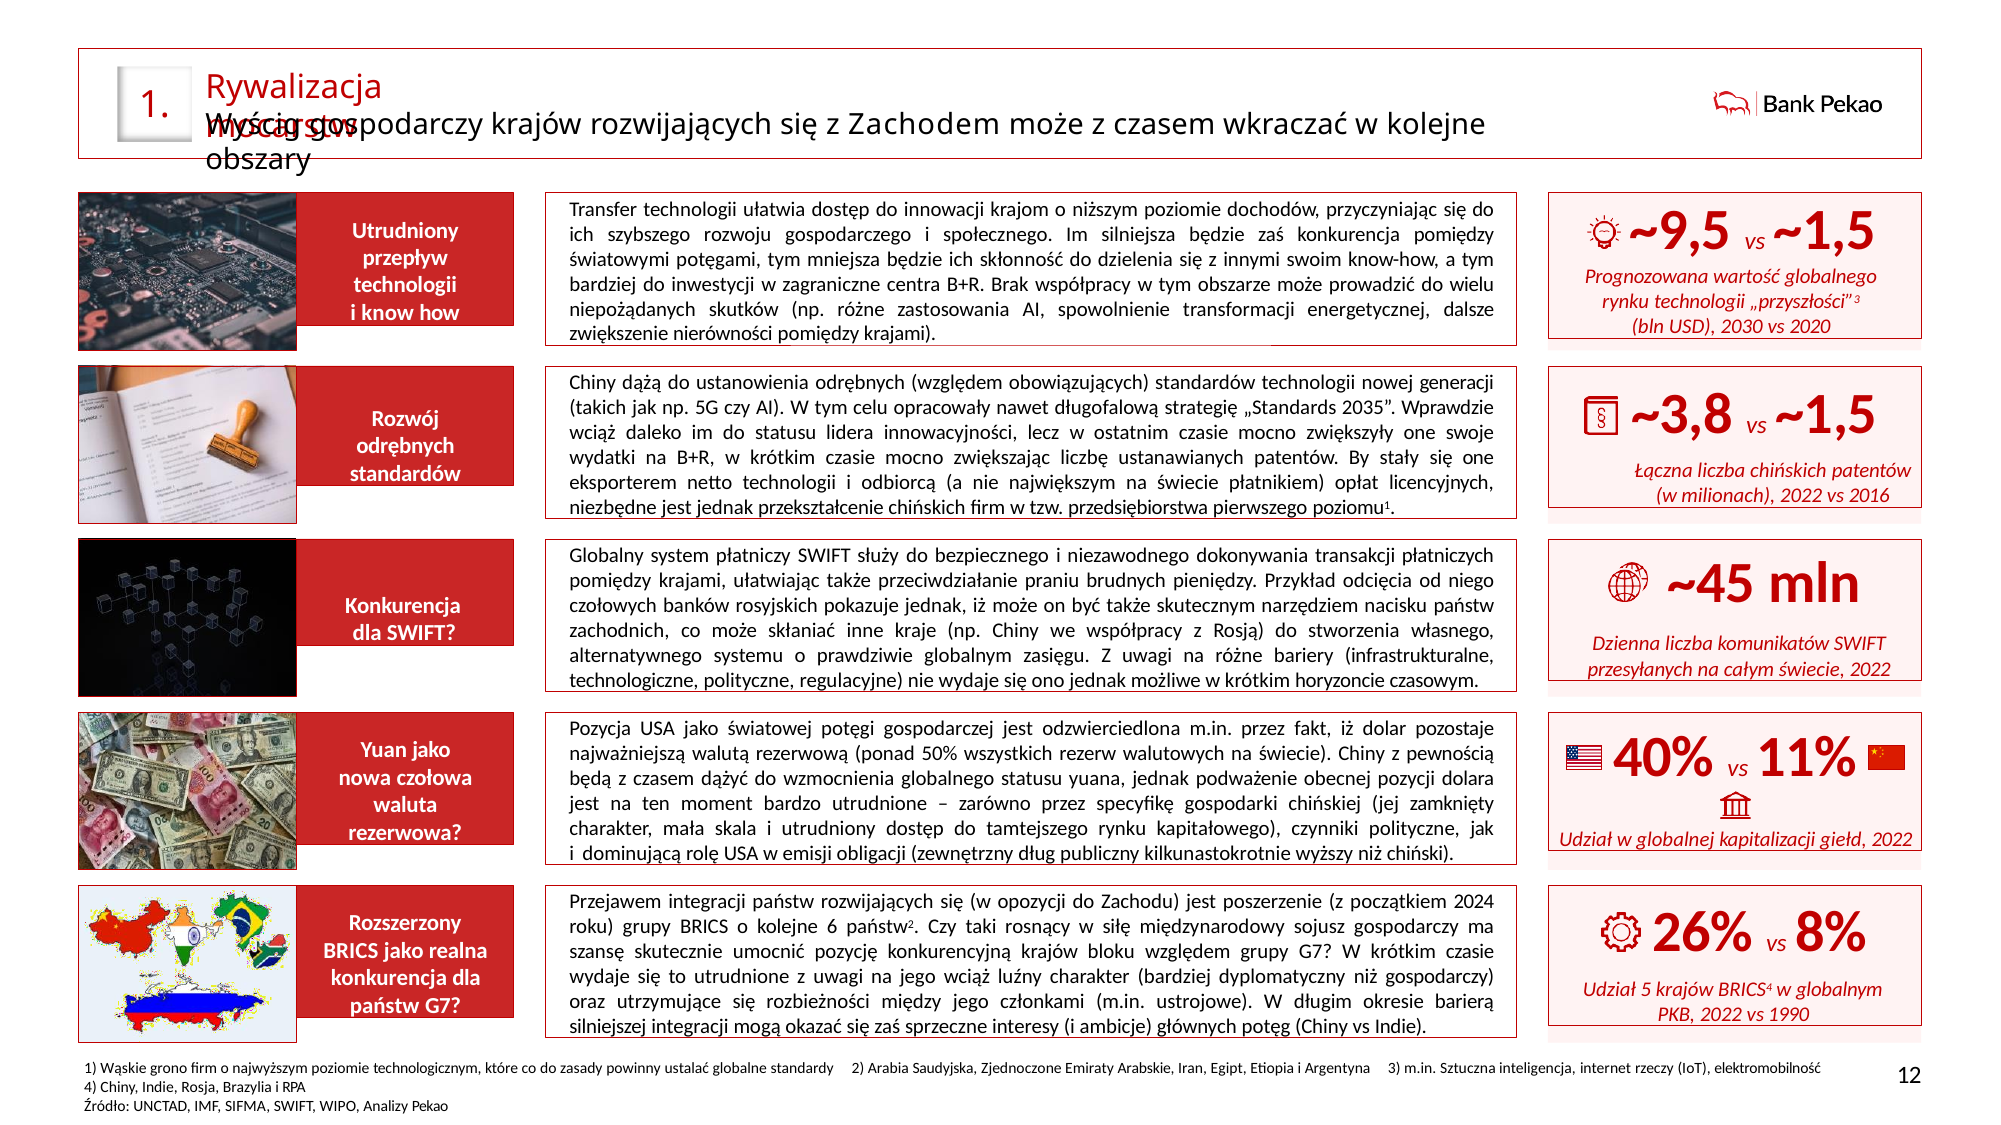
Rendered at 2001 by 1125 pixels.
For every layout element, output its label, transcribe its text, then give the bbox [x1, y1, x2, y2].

text_box Yuan jako nowa czołowa waluta rezerwowa? [299, 712, 514, 845]
text_box Pozycja USA jako światowej potęgi gospodarczej jest odzwierciedlona m.in. przez fakt, iż dolar pozostaje najważniejszą walutą rezerwową (ponad 50% wszystkich rezerw walutowych na świecie). Chiny z pewnością będą z czasem dążyć do wzmocnienia globalnego statusu yuana, jednak podważenie obecnej pozycji dolara jest na ten moment bardzo utrudnione – zarówno przez specyfikę gospodarki chińskiej (jej zamknięty charakter, mała skala i utrudniony dostęp do tamtejszego rynku kapitałowego), czynniki polityczne, jak i dominującą rolę USA w emisji obligacji (zewnętrzny dług publiczny kilkunastokrotnie wyższy niż chiński). [545, 712, 1517, 865]
text_box 26% vs 8% Udział 5 krajów BRICS4 w globalnym PKB, 2022 vs 1990 [1547, 885, 1922, 1026]
text_box [1547, 338, 1922, 351]
text_box Transfer technologii ułatwia dostęp do innowacji krajom o niższym poziomie dochodów, przyczyniając się do ich szybszego rozwoju gospodarczego i społecznego. Im silniejsza będzie zaś konkurencja pomiędzy światowymi potęgami, tym mniejsza będzie ich skłonność do dzielenia się z innymi swoim know-how, a tym bardziej do inwestycji w zagraniczne centra B+R. Brak współpracy w tym obszarze może prowadzić do wielu niepożądanych skutków (np. różne zastosowania AI, spowolnienie transformacji energetycznej, dalsze zwiększenie nierówności pomiędzy krajami). [545, 192, 1517, 346]
picture [1584, 396, 1618, 436]
picture [1587, 215, 1621, 249]
text_box ~9,5 vs ~1,5 Prognozowana wartość globalnego rynku technologii „przyszłości”3 (bln USD), 2030 vs 2020 [1547, 192, 1922, 338]
text_box ~3,8 vs ~1,5 Łączna liczba chińskich patentów (w milionach), 2022 vs 2016 [1547, 366, 1922, 508]
text_box Wyścig gospodarczy krajów rozwijających się z Zachodem może z czasem wkraczać w kolejne obszary [205, 153, 1549, 175]
text_box ~45 mln Dzienna liczba komunikatów SWIFT przesyłanych na całym świecie, 2022 [1547, 538, 1922, 681]
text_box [78, 884, 297, 1044]
text_box Utrudniony przepływ technologii i know how [299, 192, 514, 325]
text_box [78, 192, 297, 351]
text_box Konkurencja dla SWIFT? [298, 538, 514, 646]
text_box [1547, 681, 1922, 697]
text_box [117, 66, 1883, 142]
text_box Przejawem integracji państw rozwijających się (w opozycji do Zachodu) jest poszerzenie (z początkiem 2024 roku) grupy BRICS o kolejne 6 państw2. Czy taki rosnący w siłę międzynarodowy sojusz gospodarczy ma szansę skutecznie umocnić pozycję konkurencyjną krajów bloku względem grupy G7? W krótkim czasie wydaje się to utrudnione z uwagi na jego wciąż luźny charakter (bardziej dyplomatyczny niż gospodarczy) oraz utrzymujące się rozbieżności między jego członkami (m.in. ustrojowe). W długim okresie barierą silniejszej integracji mogą okazać się zaś sprzeczne interesy (i ambicje) głównych potęg (Chiny vs Indie). [545, 885, 1517, 1038]
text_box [78, 711, 297, 871]
text_box 12 [1894, 1056, 1925, 1089]
text_box [1547, 508, 1922, 524]
picture [1601, 912, 1641, 952]
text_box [78, 538, 297, 698]
text_box Rozwój odrębnych standardów [298, 365, 514, 486]
text_box [1547, 1026, 1922, 1043]
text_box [78, 365, 297, 524]
text_box [78, 48, 1922, 159]
text_box Rozszerzony BRICS jako realna konkurencja dla państw G7? [299, 885, 514, 1018]
text_box Chiny dążą do ustanowienia odrębnych (względem obowiązujących) standardów technologii nowej generacji (takich jak np. 5G czy AI). W tym celu opracowały nawet długofalową strategię „Standards 2035”. Wprawdzie wciąż daleko im do statusu lidera innowacyjności, lecz w ostatnim czasie mocno zwiększyły one swoje wydatki na B+R, w krótkim czasie mocno zwiększając liczbę ustanawianych patentów. By stały się one eksporterem netto technologii i odbiorcą (a nie największym na świecie płatnikiem) opłat licencyjnych, niezbędne jest jednak przekształcenie chińskich firm w tzw. przedsiębiorstwa pierwszego poziomu1. [545, 366, 1517, 519]
picture [1720, 791, 1752, 819]
picture [1608, 562, 1648, 602]
text_box 1) Wąskie grono firm o najwyższym poziomie technologicznym, które co do zasady powinny ustalać globalne standardy 2) Arabia Saudyjska, Zjednoczone Emiraty Arabskie, Iran, Egipt, Etiopia i Argentyna 3) m.in. Sztuczna inteligencja, internet rzeczy (IoT), elektromobilność 4) Chiny, Indie, Rosja, Brazylia i RPA Źródło: UNCTAD, IMF, SIFMA, SWIFT, WIPO, Analizy Pekao [82, 1056, 1846, 1115]
text_box Globalny system płatniczy SWIFT służy do bezpiecznego i niezawodnego dokonywania transakcji płatniczych pomiędzy krajami, ułatwiając także przeciwdziałanie praniu brudnych pieniędzy. Przykład odcięcia od niego czołowych banków rosyjskich pokazuje jednak, iż może on być także skutecznym narzędziem nacisku państw zachodnich, co może skłaniać inne kraje (np. Chiny we współpracy z Rosją) do stworzenia własnego, alternatywnego systemu o prawdziwie globalnym zasięgu. Z uwagi na różne bariery (infrastrukturalne, technologiczne, polityczne, regulacyjne) nie wydaje się ono jednak możliwe w krótkim horyzoncie czasowym. [545, 538, 1517, 692]
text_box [1547, 711, 1922, 870]
